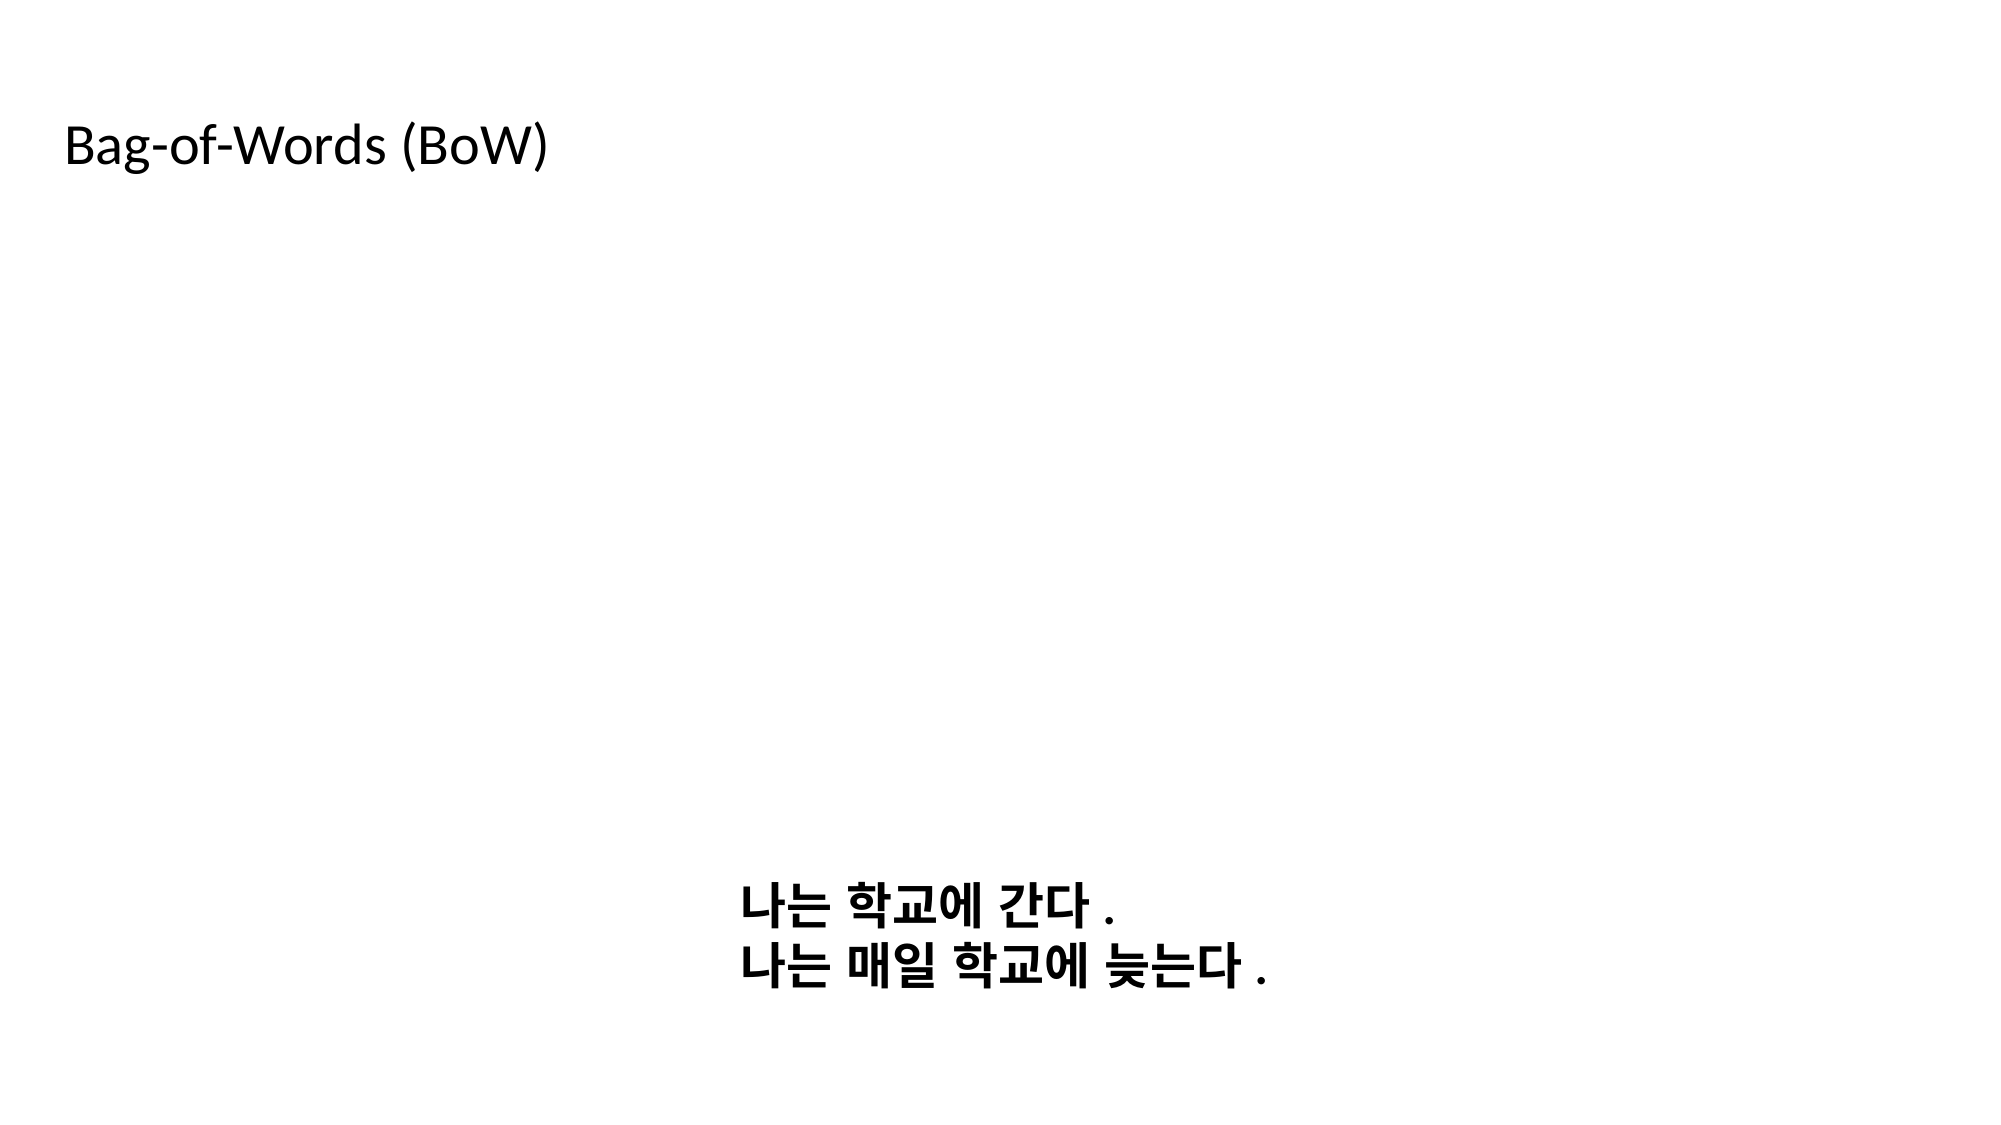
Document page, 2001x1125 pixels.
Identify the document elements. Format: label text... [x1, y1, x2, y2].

text_box Bag-of-Words (BoW) [49, 98, 565, 184]
text_box 나는 학교에 간다. 나는 매일 학교에 늦는다. [725, 866, 1311, 1002]
